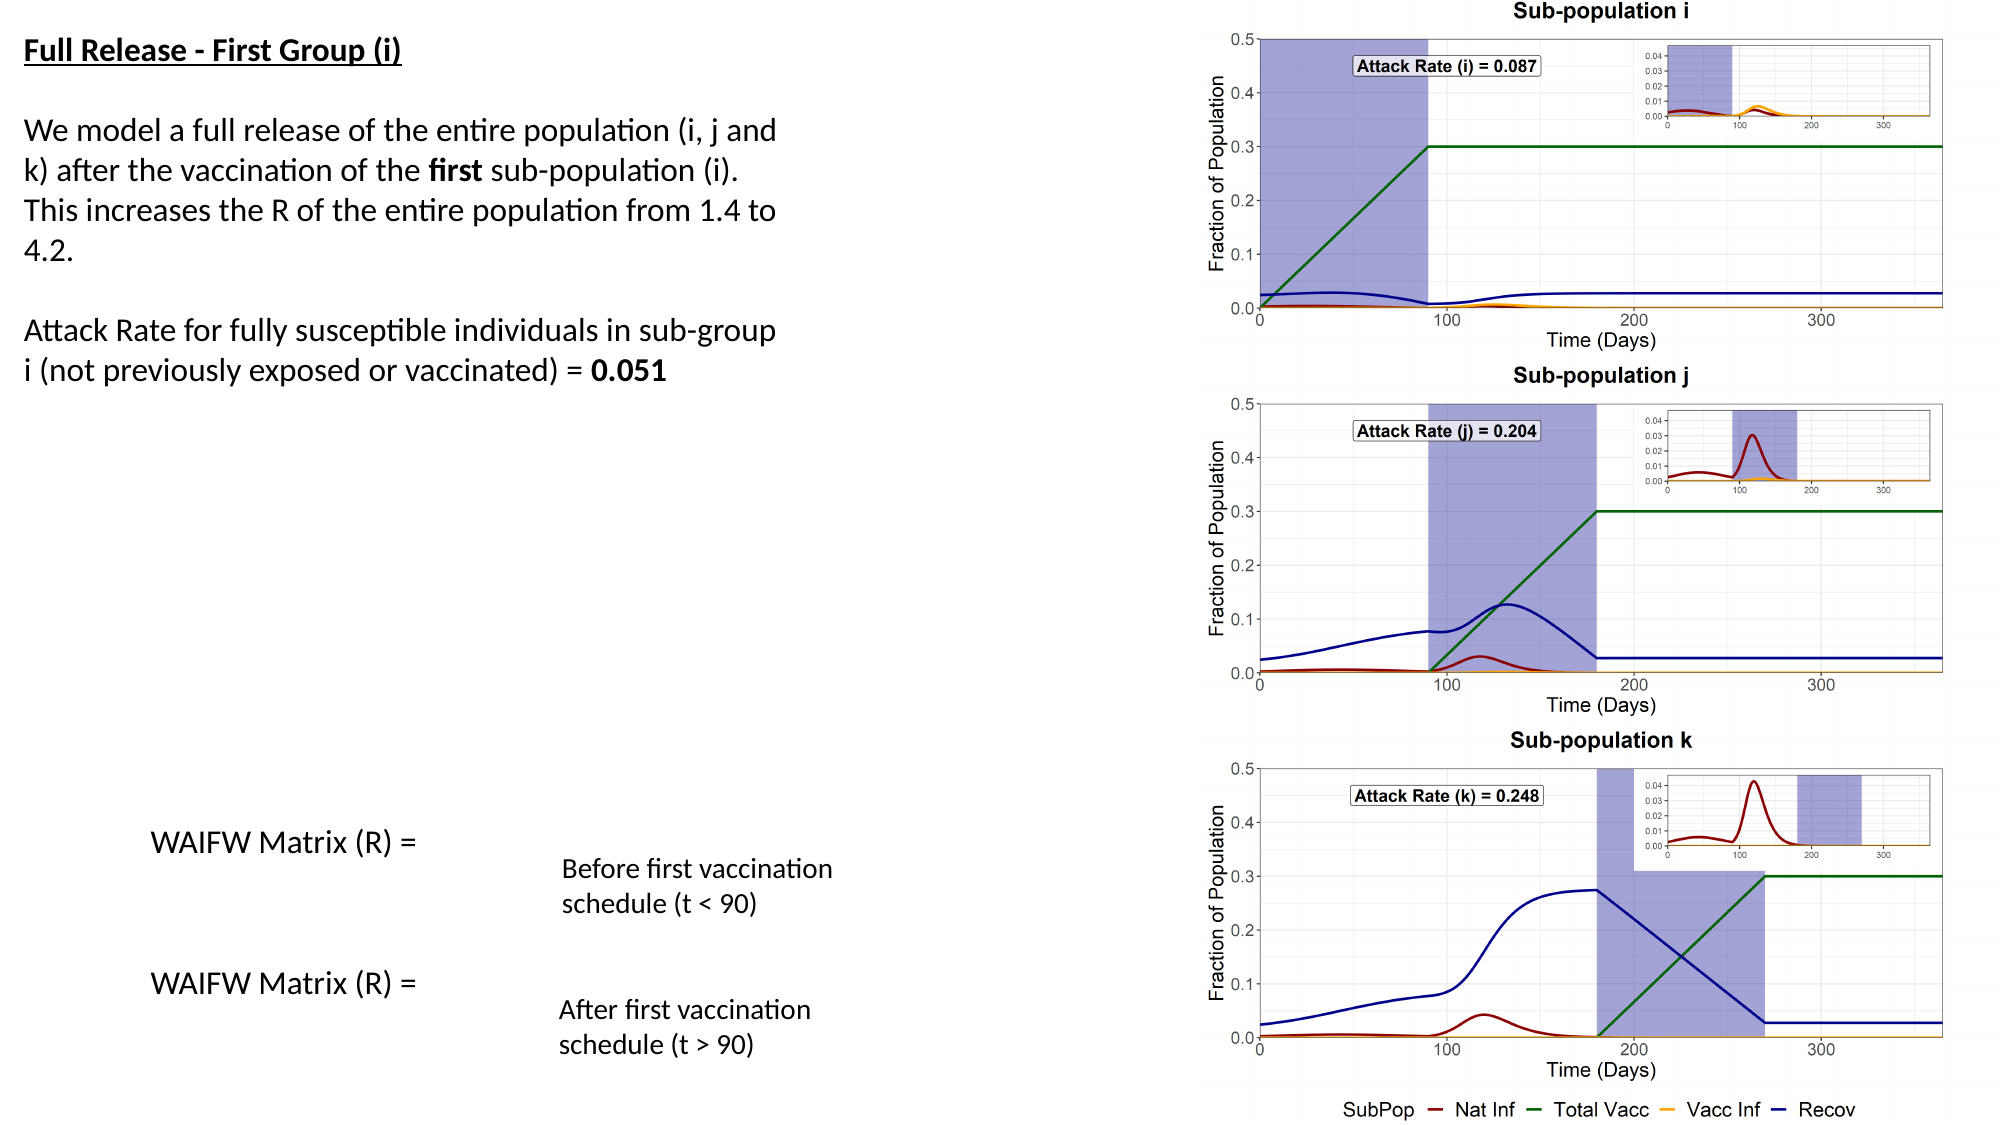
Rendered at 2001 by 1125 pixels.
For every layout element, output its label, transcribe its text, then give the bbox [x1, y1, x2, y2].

text_box After first vaccination schedule (t > 90) [544, 982, 910, 1068]
text_box Full Release - First Group (i) We model a full release of the entire population (i, j and k) after the vaccination of the first sub-population (i). This increases the R of the entire population from 1.4 to 4.2. Attack Rate for fully susceptible individuals in sub-group i (not previously exposed or vaccinated) = 0.051 [9, 20, 804, 435]
text_box Before first vaccination schedule (t < 90) [547, 842, 882, 927]
picture [1196, 0, 2000, 1125]
